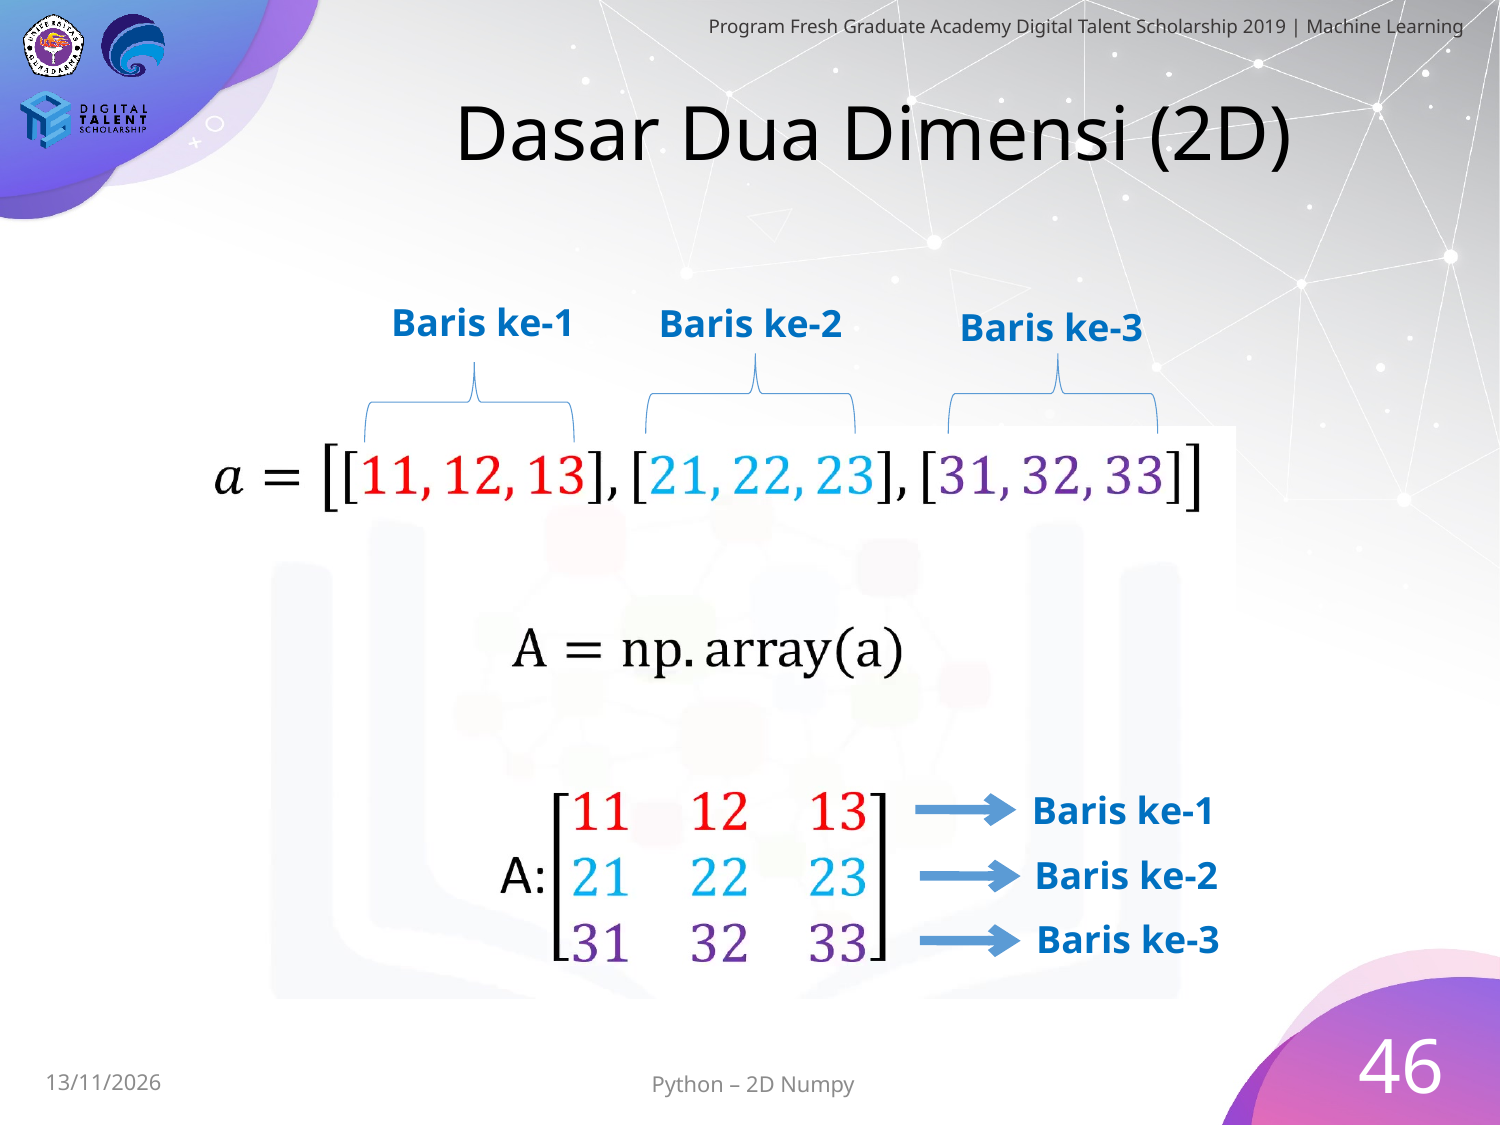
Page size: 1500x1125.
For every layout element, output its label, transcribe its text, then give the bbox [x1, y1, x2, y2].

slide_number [30, 1053, 272, 1114]
slide_number 46 [1327, 1025, 1477, 1115]
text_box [186, 294, 1248, 999]
title Dasar Dua Dimensi (2D) [271, 66, 1477, 207]
footer Python – 2D Numpy [386, 1053, 1121, 1114]
picture [0, 0, 1500, 1125]
